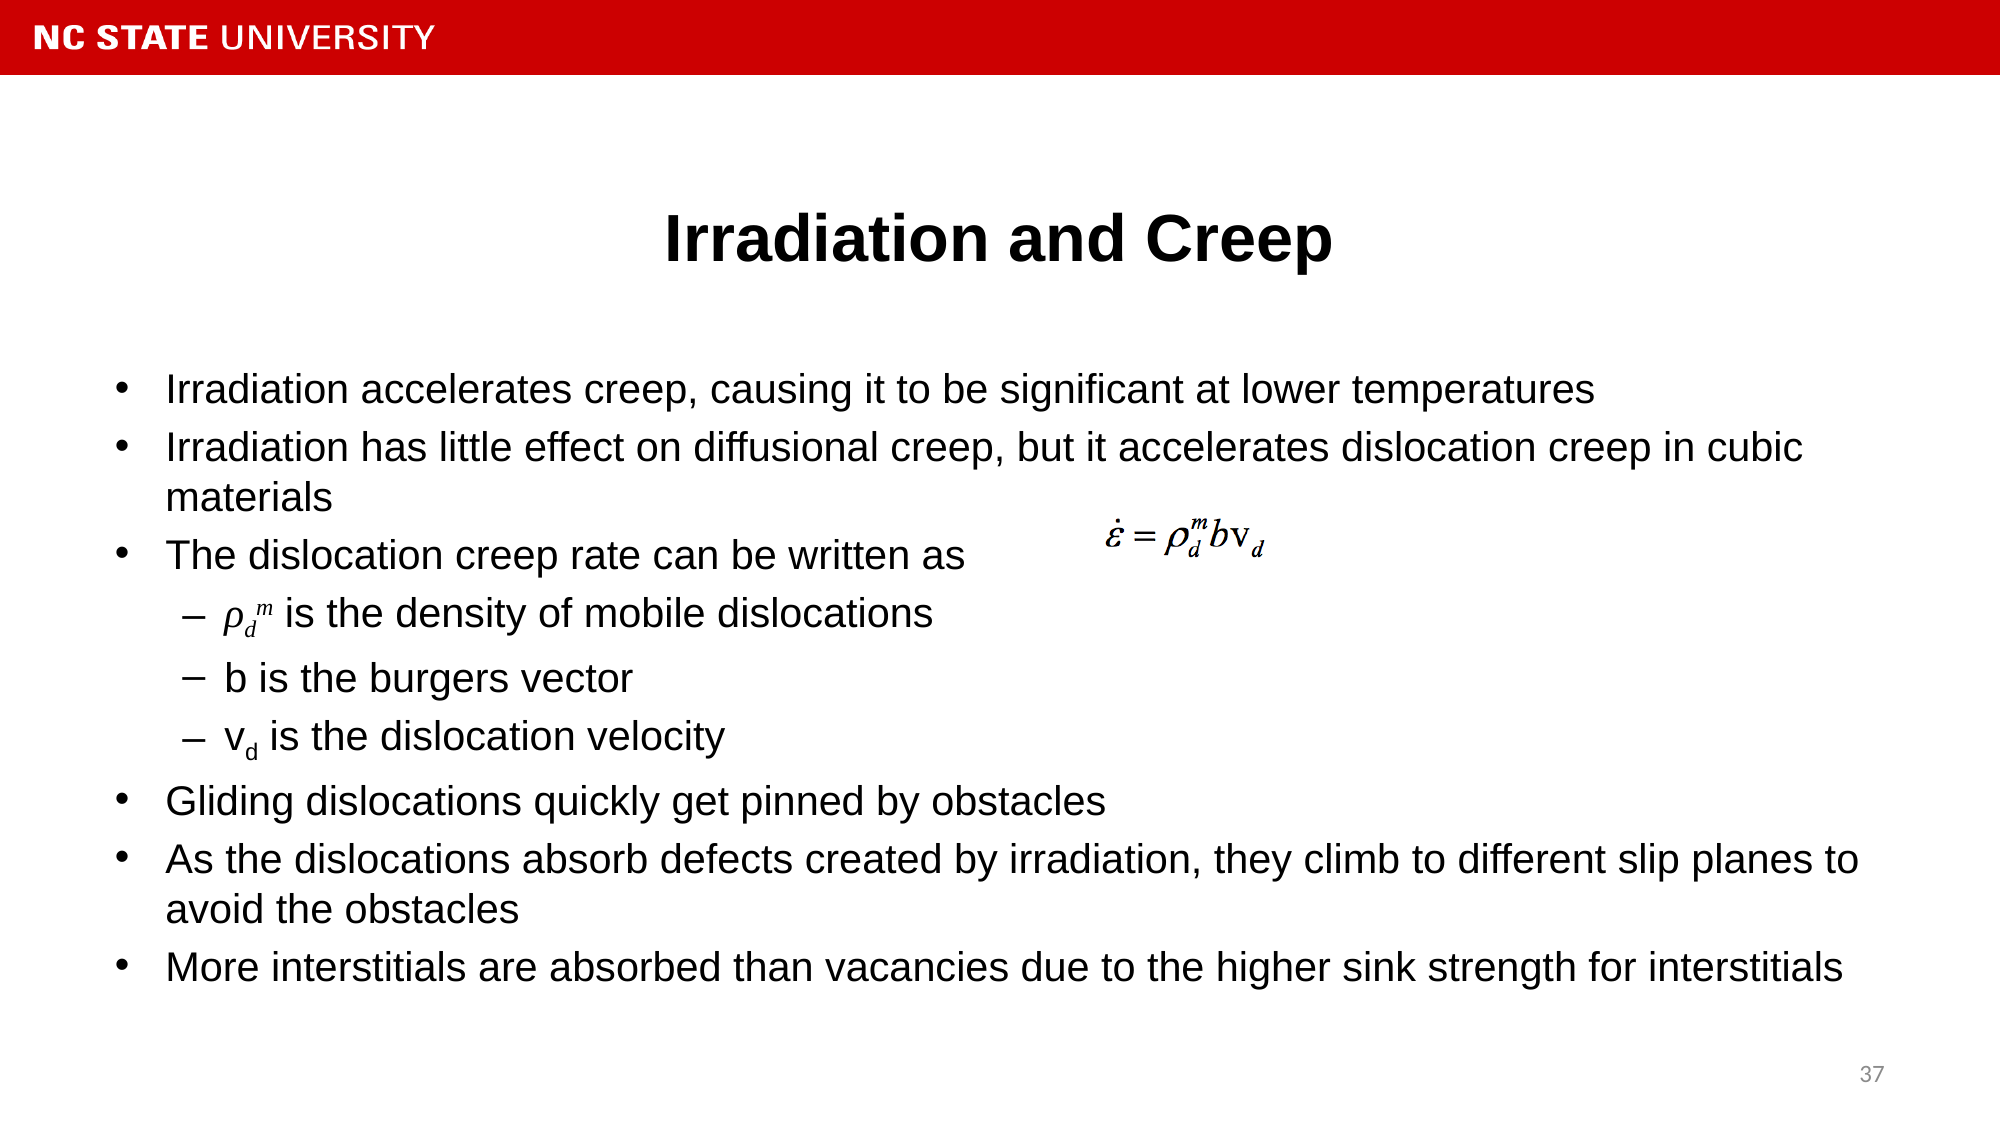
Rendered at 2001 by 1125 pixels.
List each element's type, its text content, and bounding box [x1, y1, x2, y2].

title Irradiation and Creep [99, 147, 1900, 323]
list Irradiation accelerates creep, causing it to be significant at lower temperatures Irradiation has little effect on diffusional creep, but it accelerates dislocation creep in cubic materials The dislocation creep rate can be written as ρdm is the density of mobile dislocations b is the burgers vector vd is the dislocation velocity Gliding dislocations quickly get pinned by obstacles As the dislocations absorb defects created by irradiation, they climb to different slip planes to avoid the obstacles More interstitials are absorbed than vacancies due to the higher sink strength for interstitials [99, 354, 1900, 1005]
picture [1099, 509, 1267, 559]
picture [0, 0, 2000, 75]
slide_number 37 [1433, 1042, 1900, 1103]
